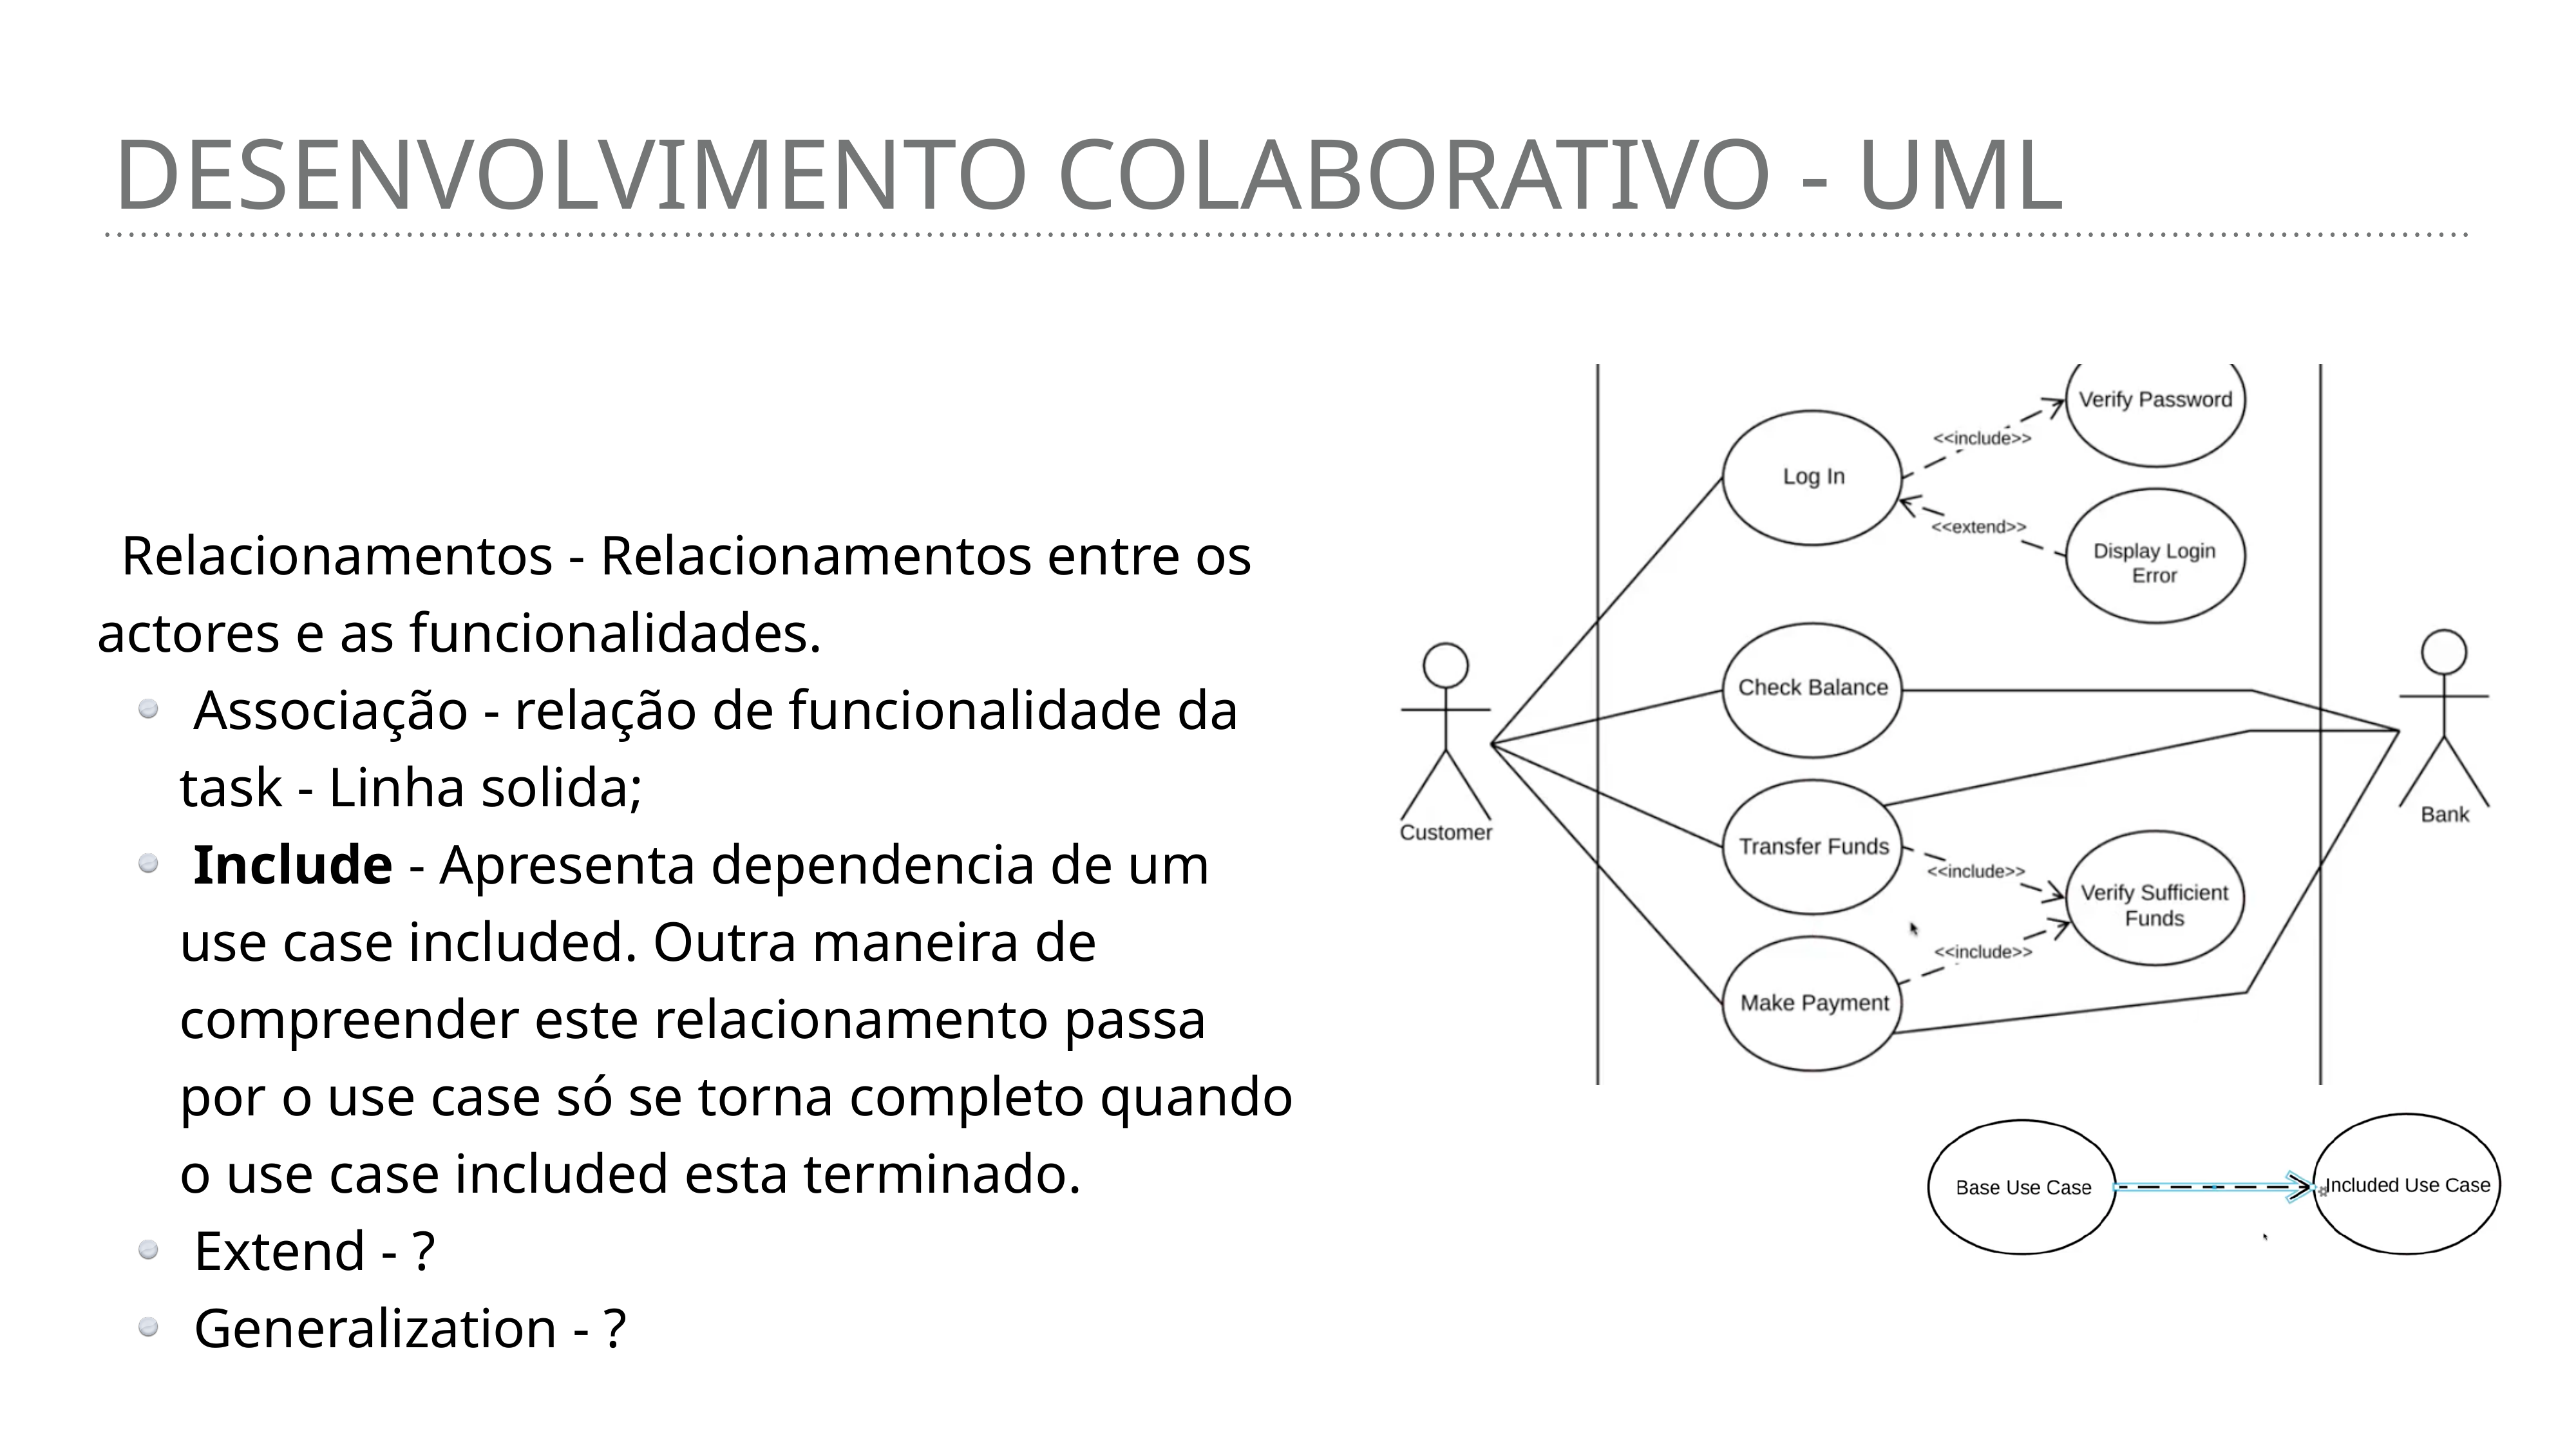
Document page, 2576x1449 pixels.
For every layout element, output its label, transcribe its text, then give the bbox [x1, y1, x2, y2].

picture [1321, 363, 2550, 1399]
picture [137, 1314, 160, 1338]
title Desenvolvimento colaborativo - UML [107, 107, 2469, 215]
text_box Relacionamentos - Relacionamentos entre os actores e as funcionalidades. Associação - relação de funcionalidade da task - Linha solida; Include - Apresenta dependencia de um use case included. Outra maneira de compreender este relacionamento passa por o use case só se torna completo quando o use case included esta terminado. Extend - ? Generalization - ? [87, 498, 1316, 1368]
picture [137, 851, 160, 874]
picture [137, 696, 160, 719]
picture [137, 1237, 160, 1260]
